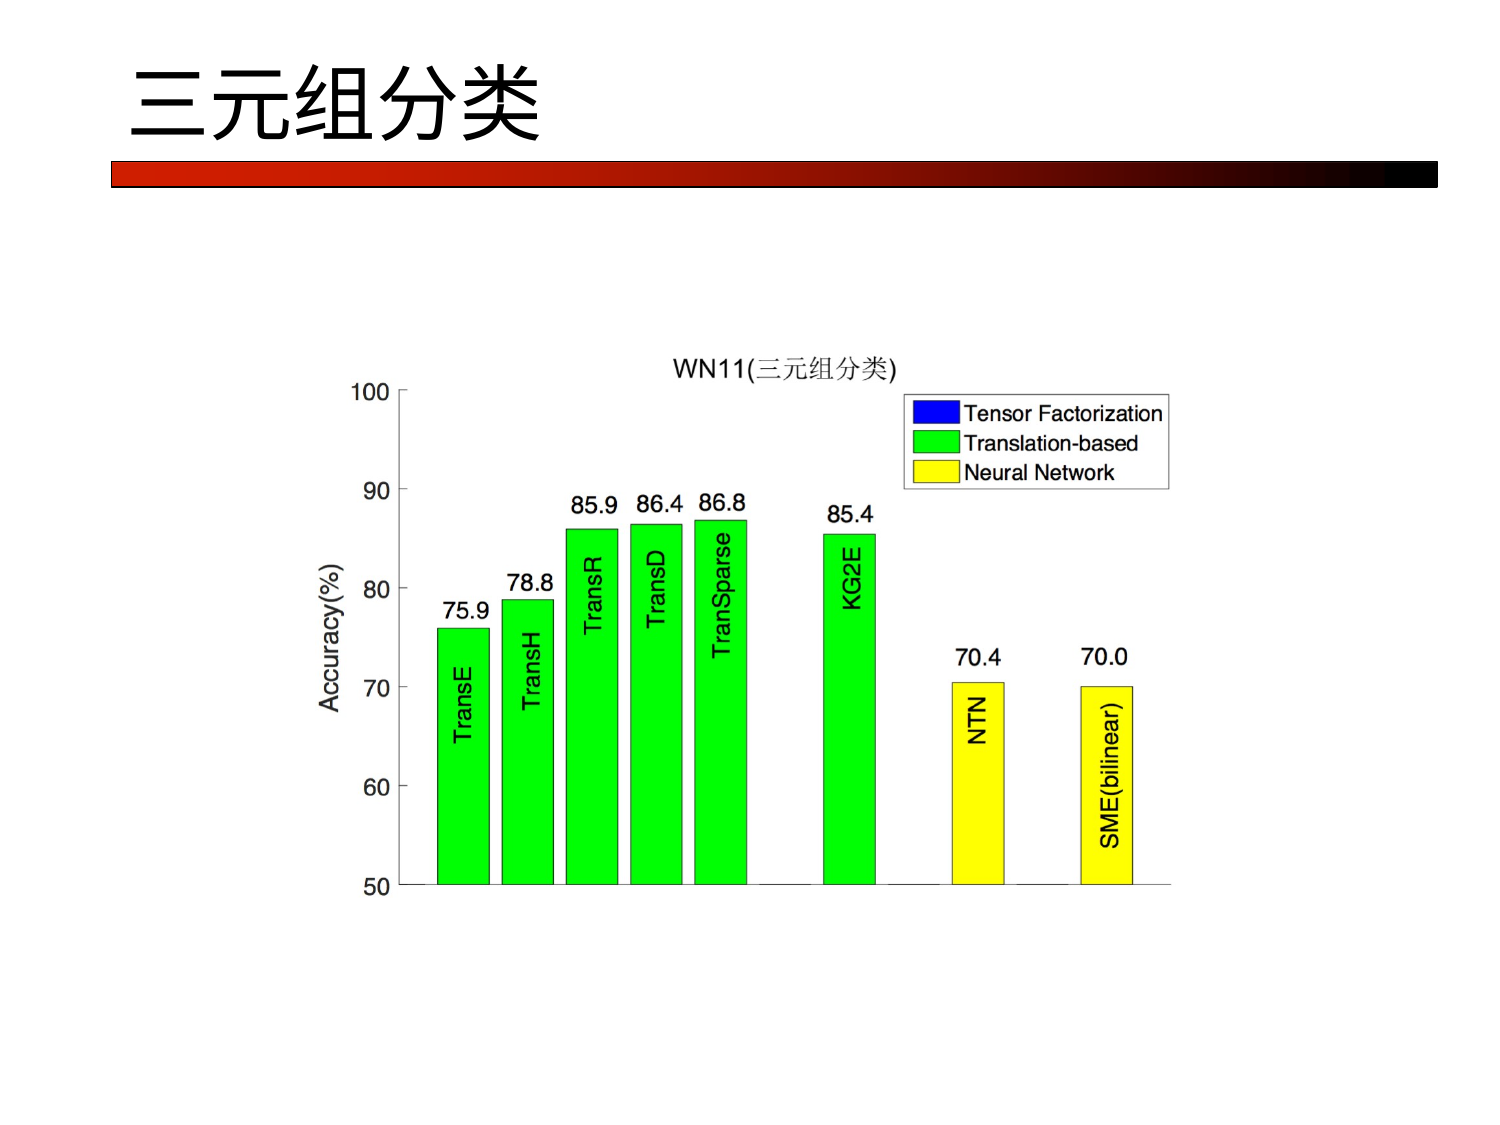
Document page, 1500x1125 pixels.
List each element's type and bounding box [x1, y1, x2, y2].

text_box [315, 336, 1185, 909]
title [124, 51, 1376, 154]
text_box [111, 161, 1437, 188]
